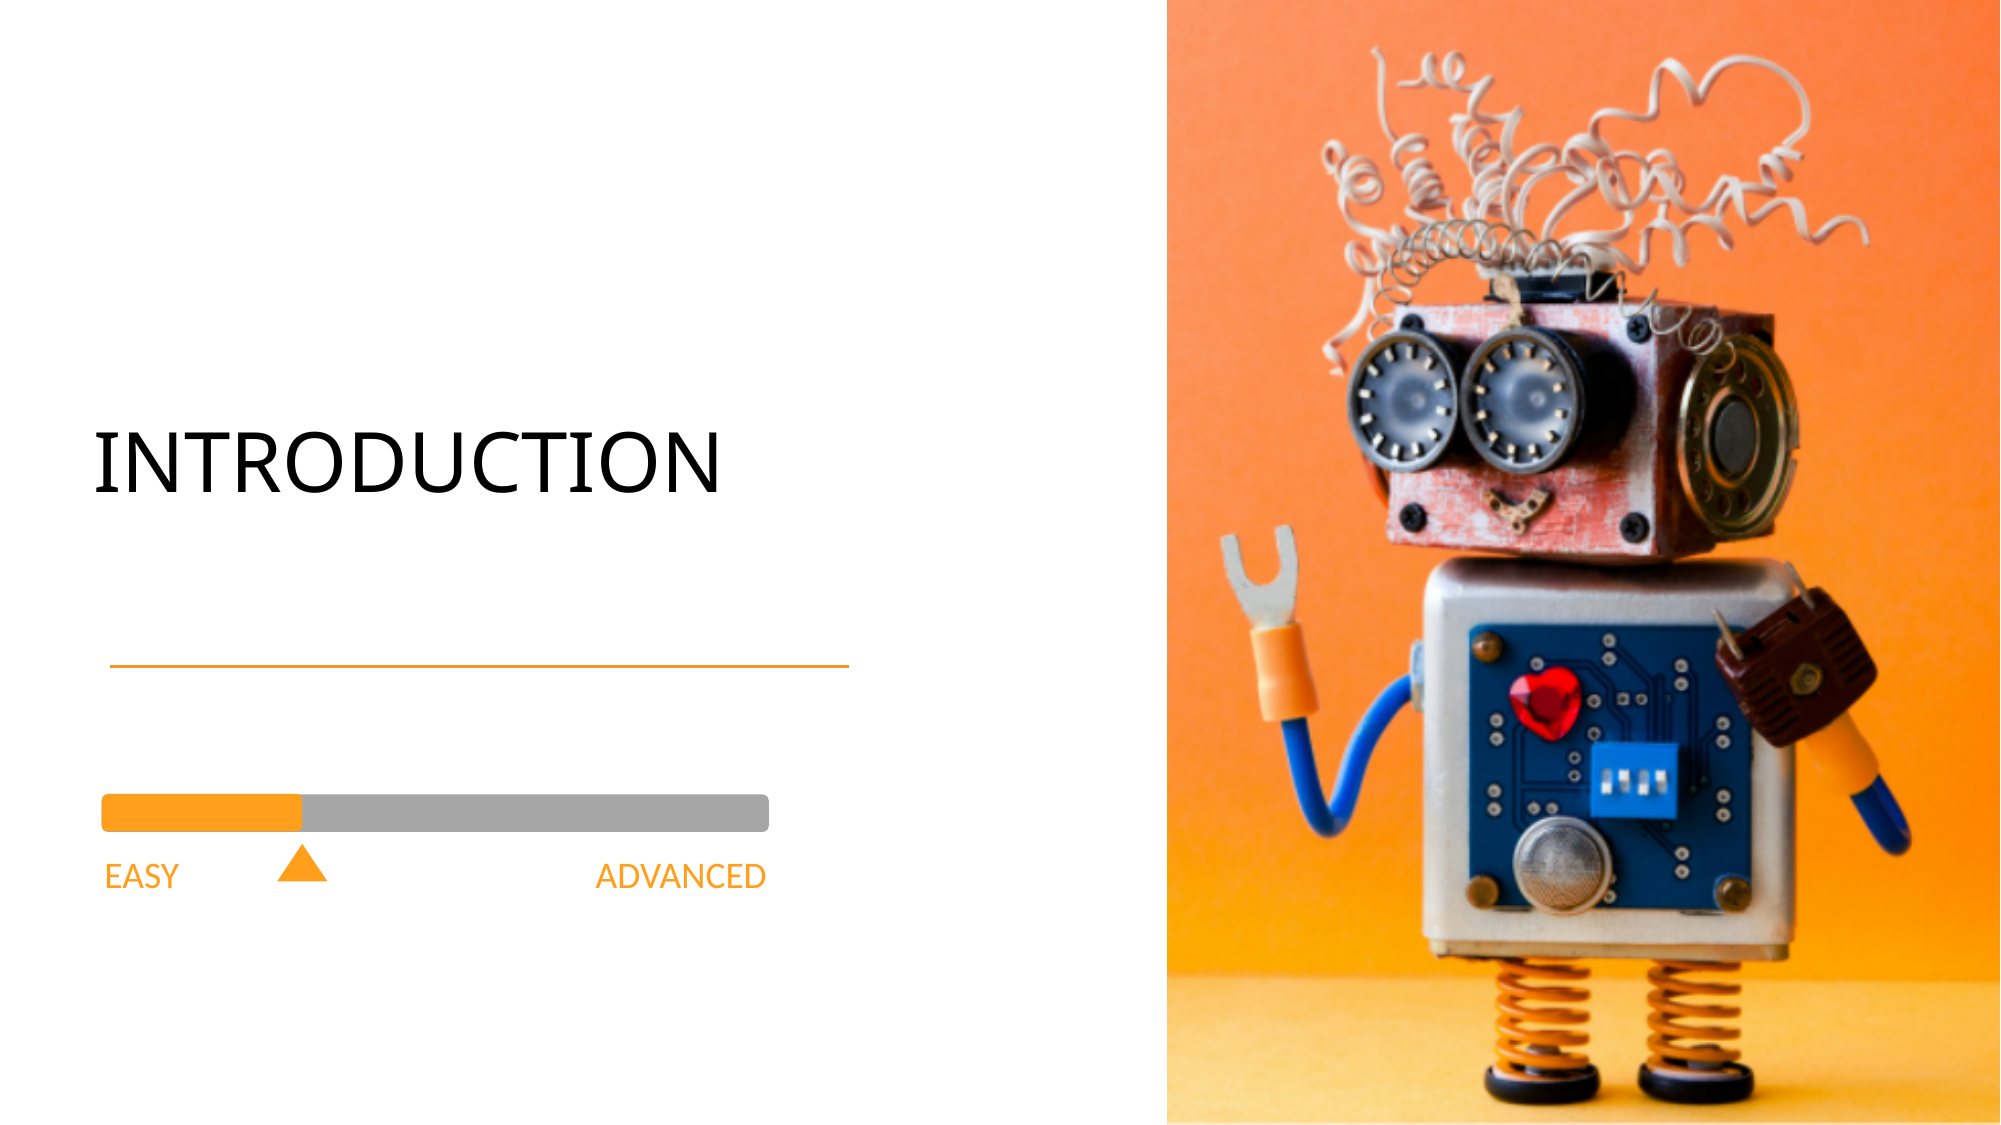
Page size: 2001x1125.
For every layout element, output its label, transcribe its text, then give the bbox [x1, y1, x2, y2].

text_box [78, 401, 1046, 783]
text_box [100, 792, 304, 833]
text_box [107, 793, 770, 834]
text_box EASY [89, 843, 195, 904]
picture [1167, 0, 2000, 1125]
text_box ADVANCED [580, 843, 782, 904]
text_box [275, 841, 330, 883]
